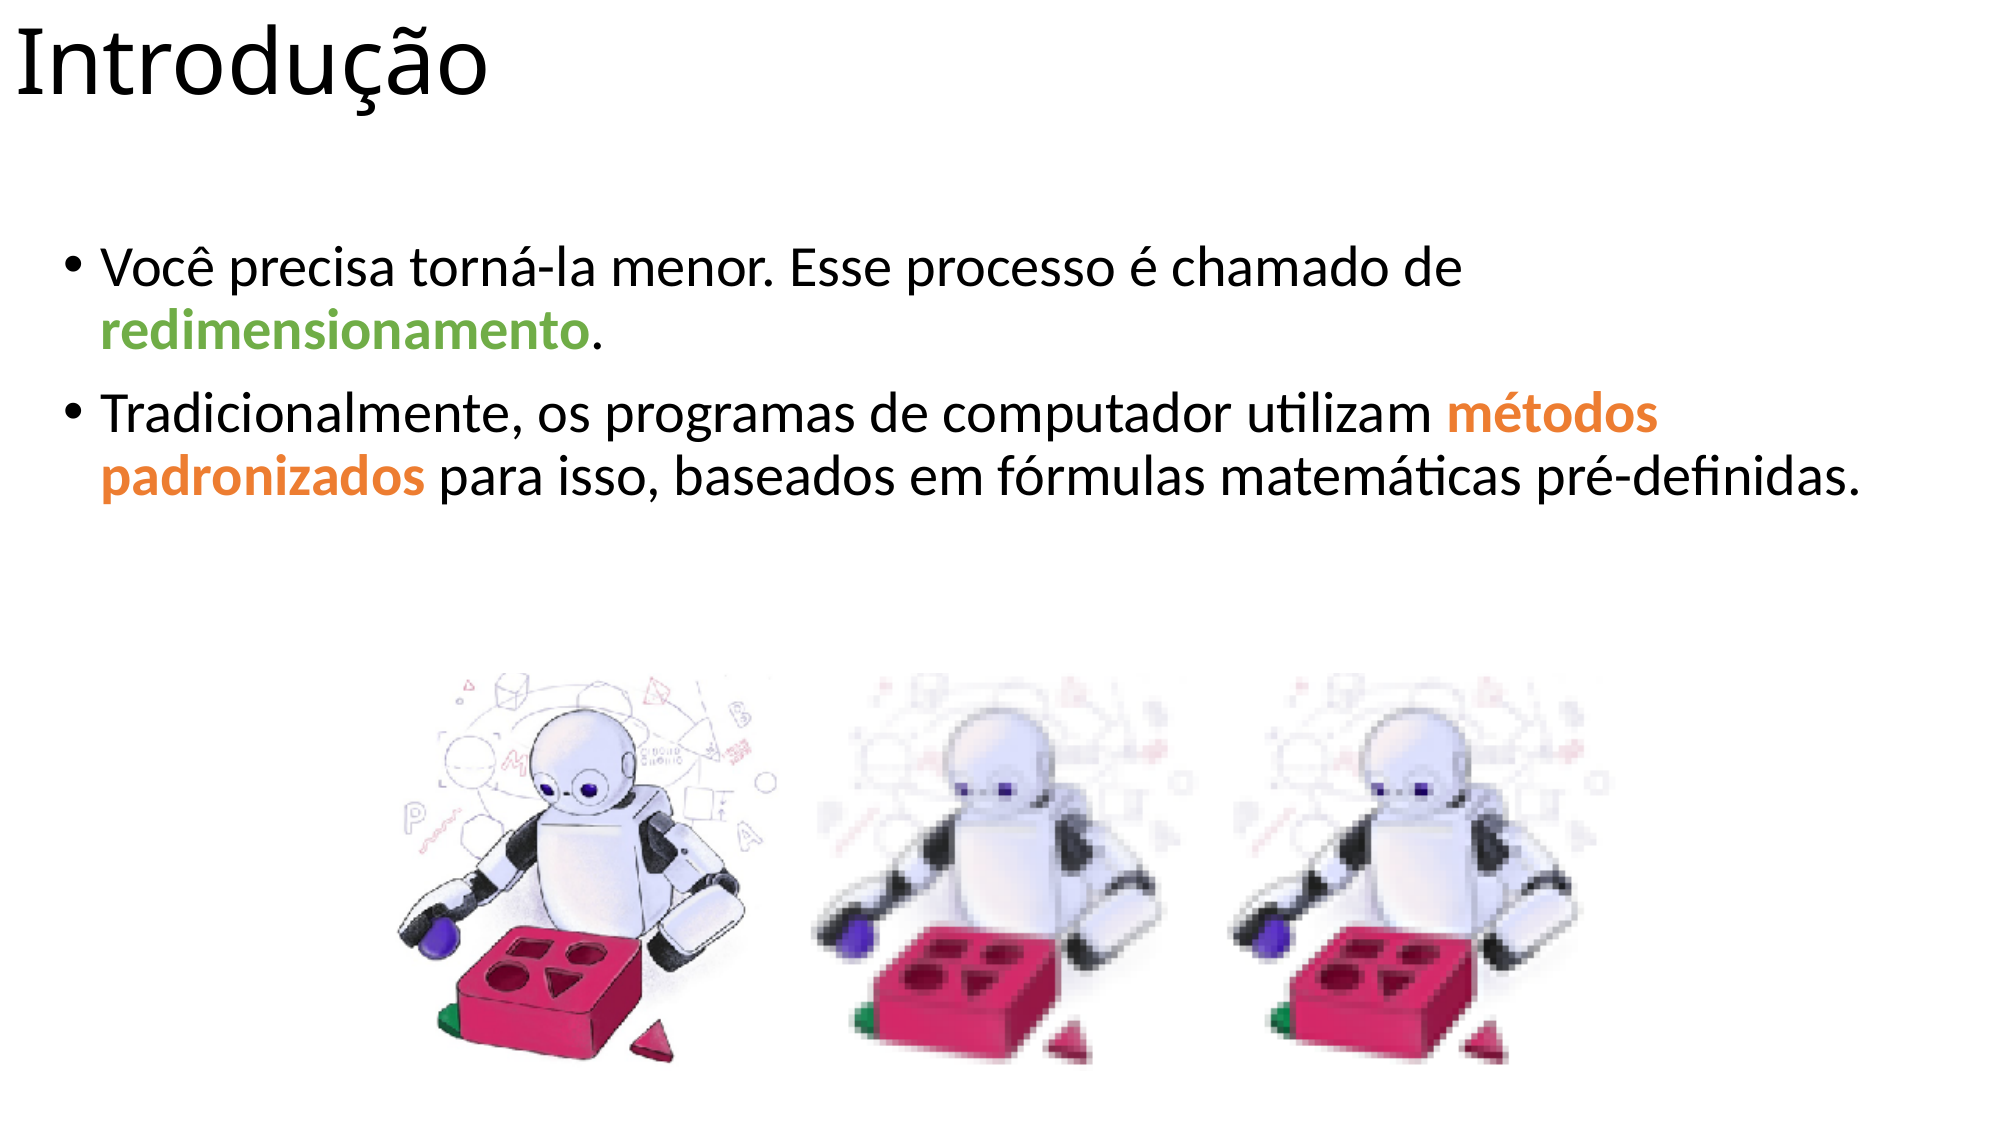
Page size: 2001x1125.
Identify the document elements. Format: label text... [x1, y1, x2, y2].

picture [395, 673, 1628, 1071]
title Introdução [0, 0, 1713, 130]
list Você precisa torná-la menor. Esse processo é chamado de redimensionamento. Tradicionalmente, os programas de computador utilizam métodos padronizados para isso, baseados em fórmulas matemáticas pré-definidas. [48, 228, 1975, 718]
